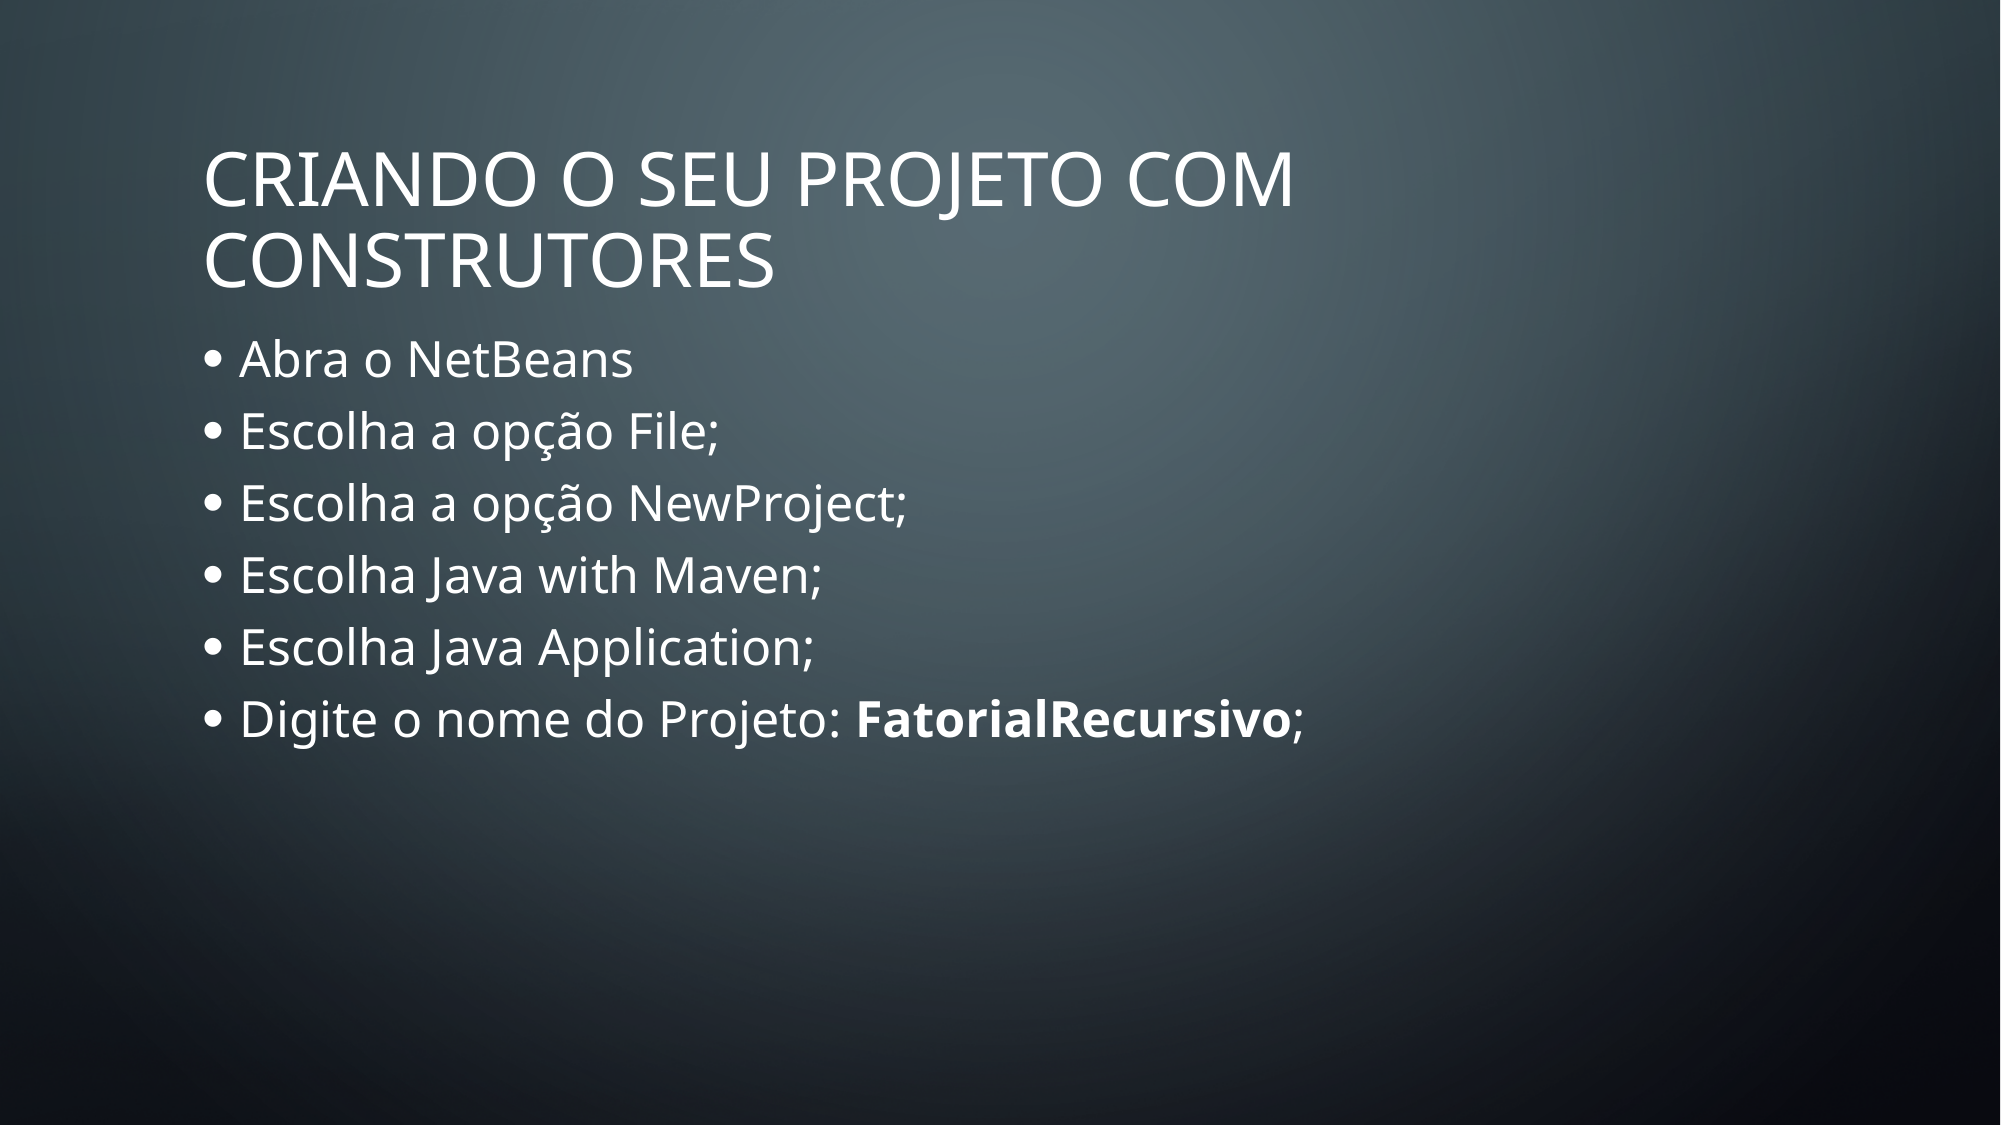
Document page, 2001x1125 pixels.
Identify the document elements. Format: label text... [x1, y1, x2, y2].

title CRIANDO O SEU PROJETO COM CONSTRUTORES [187, 101, 1813, 308]
list Abra o NetBeans Escolha a opção File; Escolha a opção NewProject; Escolha Java with Maven; Escolha Java Application; Digite o nome do Projeto: FatorialRecursivo; [187, 308, 1914, 1024]
